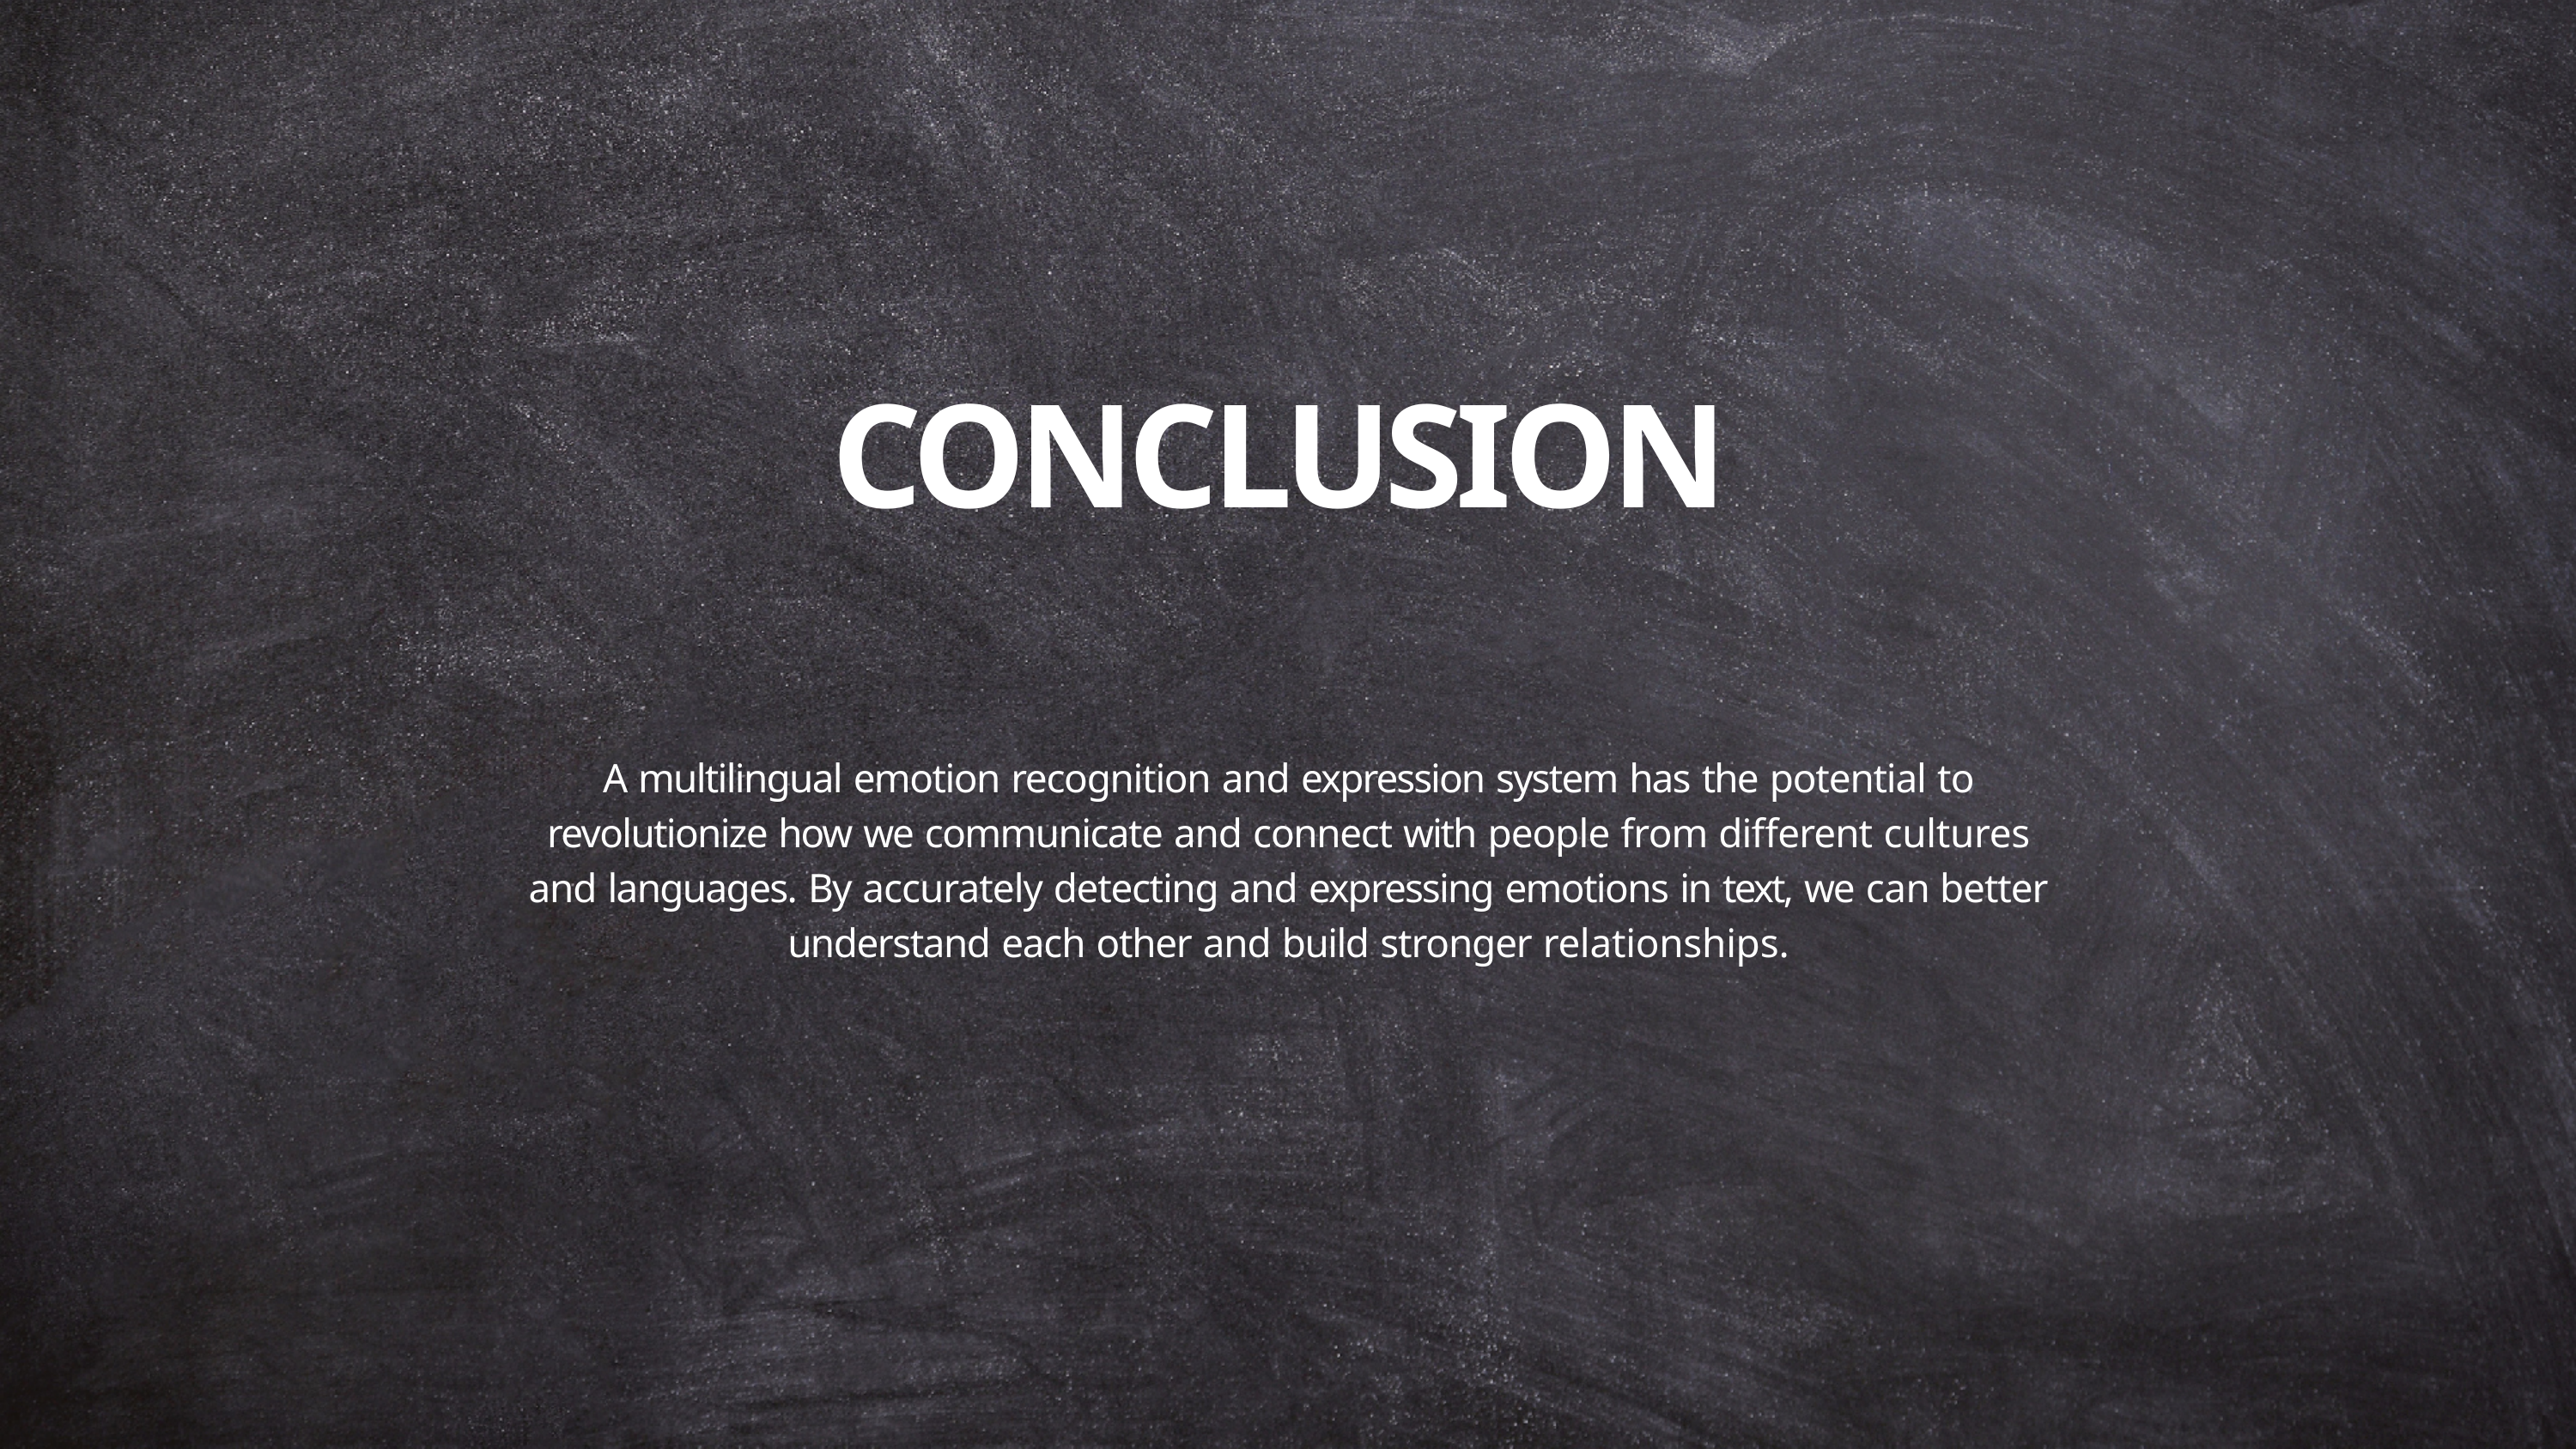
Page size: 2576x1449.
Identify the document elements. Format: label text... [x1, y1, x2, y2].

picture [0, 0, 2576, 1449]
text_box A multilingual emotion recognition and expression system has the potential to revolutionize how we communicate and connect with people from different cultures and languages. By accurately detecting and expressing emotions in text, we can better understand each other and build stronger relationships. [508, 744, 2068, 966]
title CONCLUSION [829, 362, 1747, 607]
